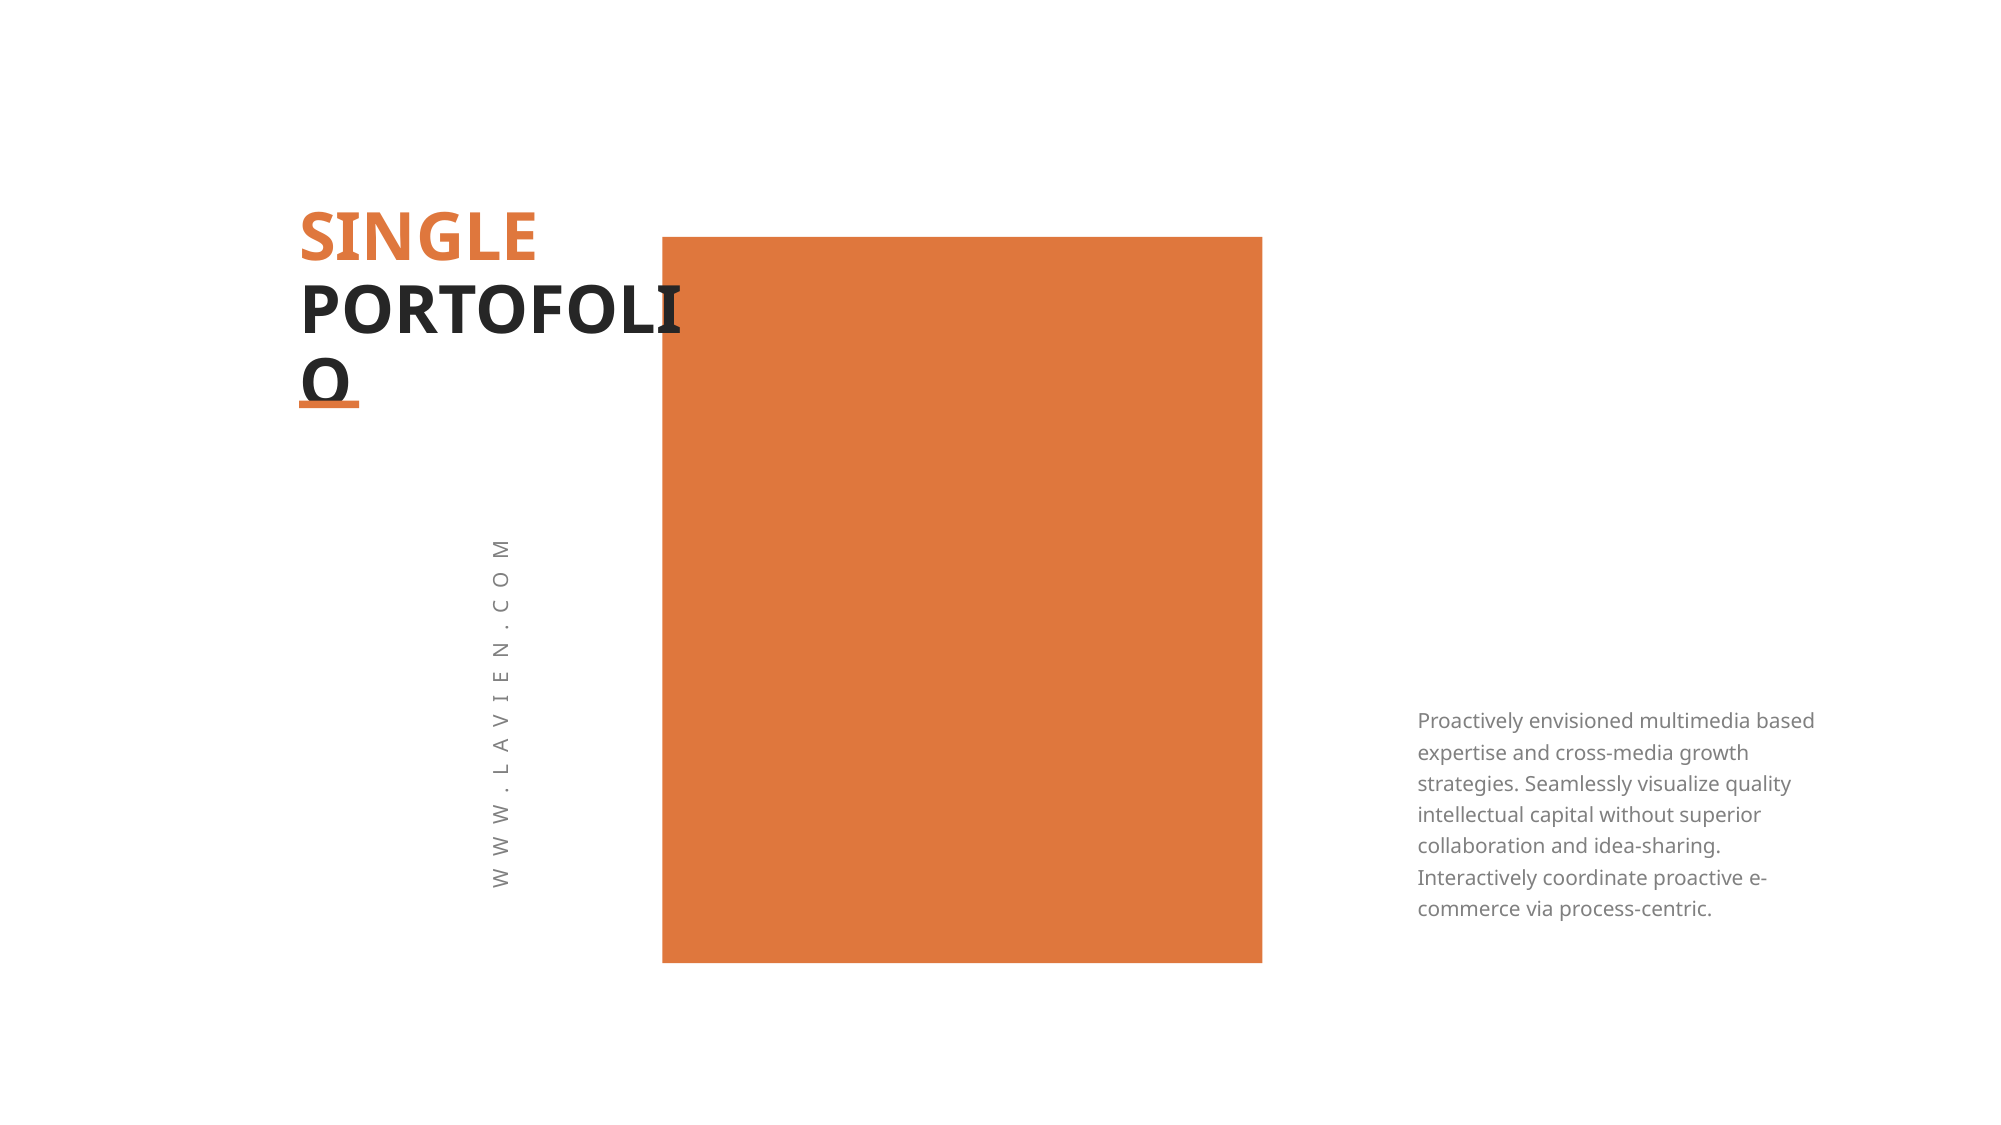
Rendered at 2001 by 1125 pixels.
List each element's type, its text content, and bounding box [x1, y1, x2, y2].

text_box Proactively envisioned multimedia based expertise and cross-media growth strategies. Seamlessly visualize quality intellectual capital without superior collaboration and idea-sharing. Interactively coordinate proactive e-commerce via process-centric. [1417, 701, 1845, 921]
text_box [661, 236, 1263, 964]
picture [587, 161, 1188, 889]
text_box WWW.LAVIEN.COM [487, 498, 513, 889]
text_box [299, 236, 734, 409]
